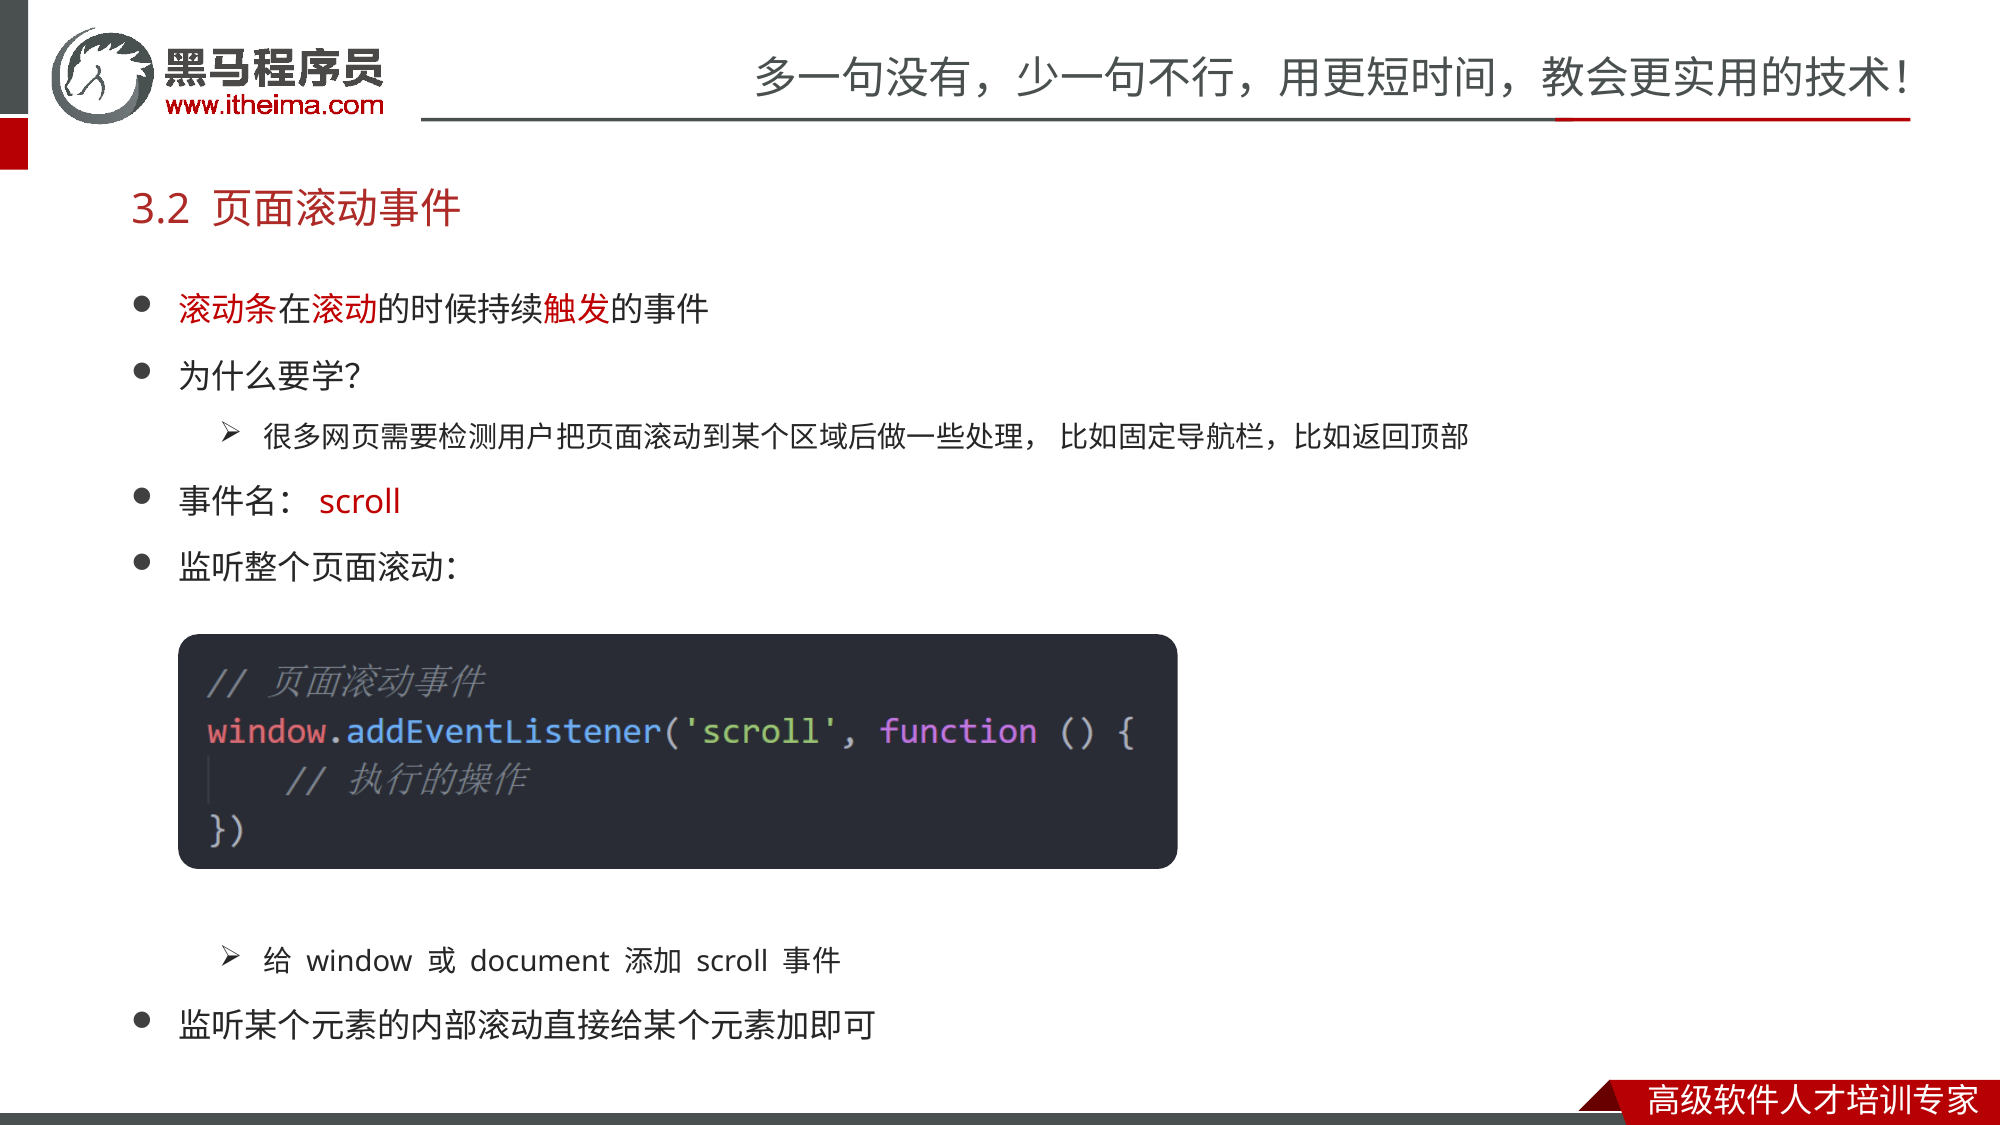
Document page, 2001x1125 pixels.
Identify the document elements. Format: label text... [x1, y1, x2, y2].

picture [177, 633, 1178, 870]
list 滚动条在滚动的时候持续触发的事件 为什么要学？ 很多网页需要检测用户把页面滚动到某个区域后做一些处理， 比如固定导航栏，比如返回顶部 事件名：scroll 监听整个页面滚动： 给 window 或 document 添加 scroll 事件 监听某个元素的内部滚动直接给某个元素加即可 [116, 261, 1876, 1008]
title 3.2 页面滚动事件 [116, 164, 1880, 250]
picture [50, 26, 384, 125]
